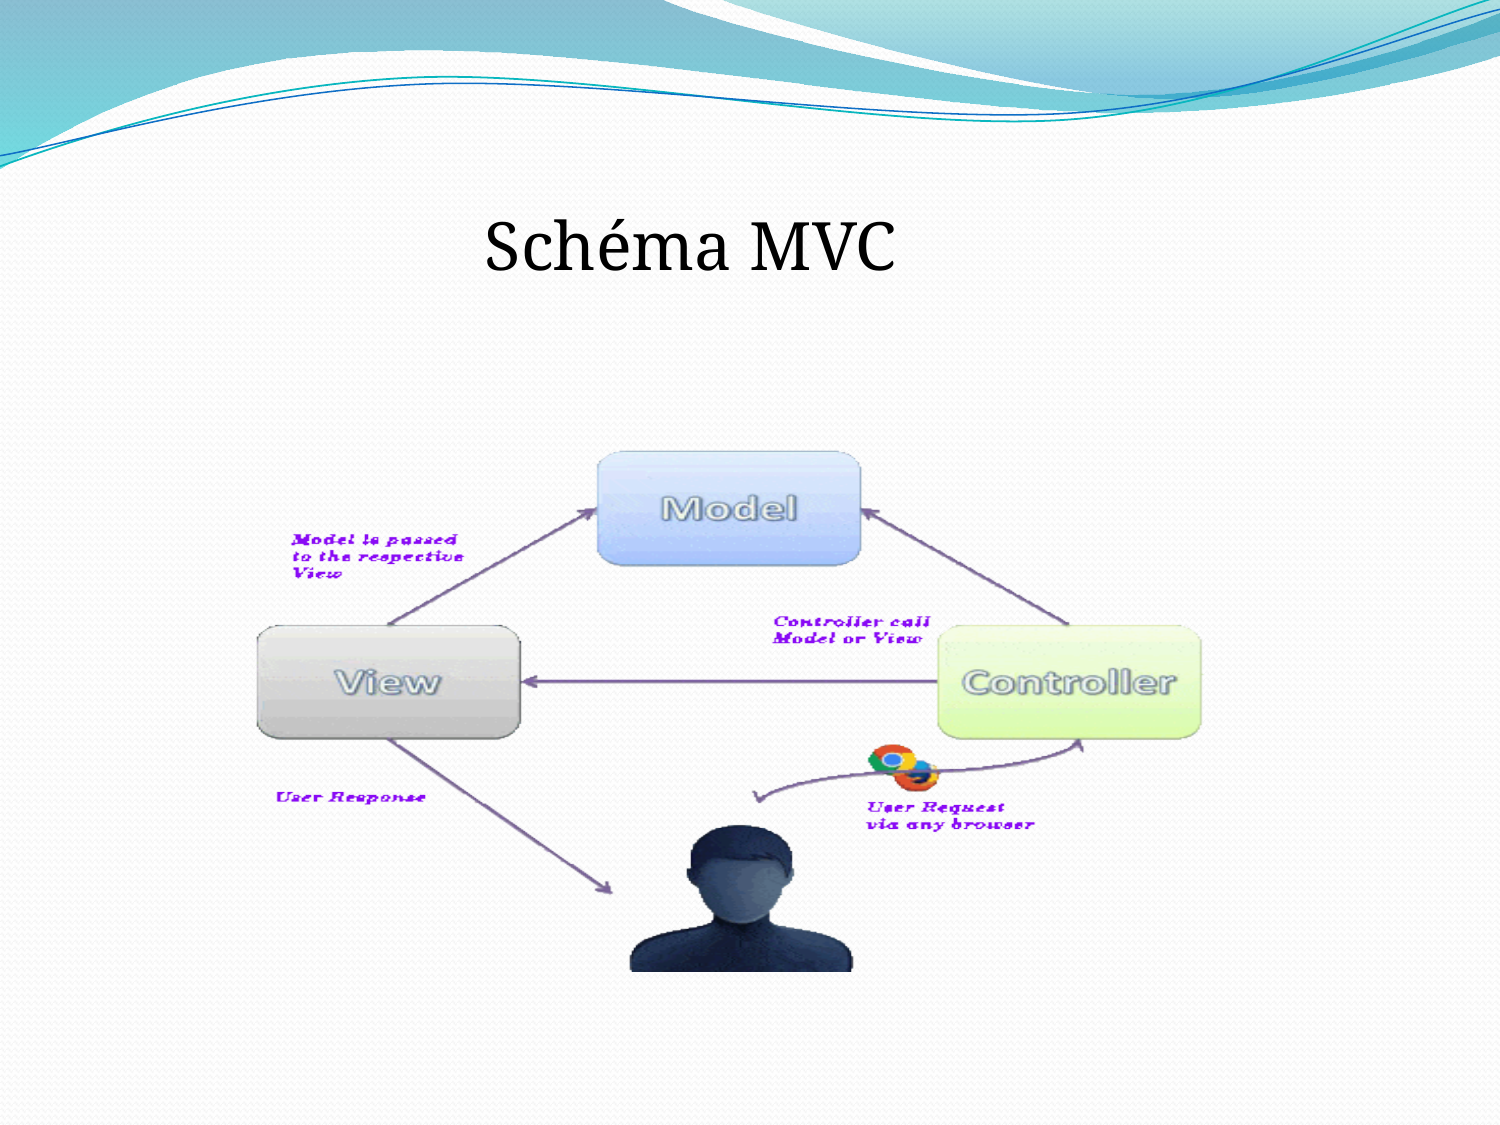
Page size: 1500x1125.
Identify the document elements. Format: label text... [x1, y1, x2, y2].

text_box Schéma MVC [171, 196, 1211, 291]
picture [206, 432, 1225, 972]
